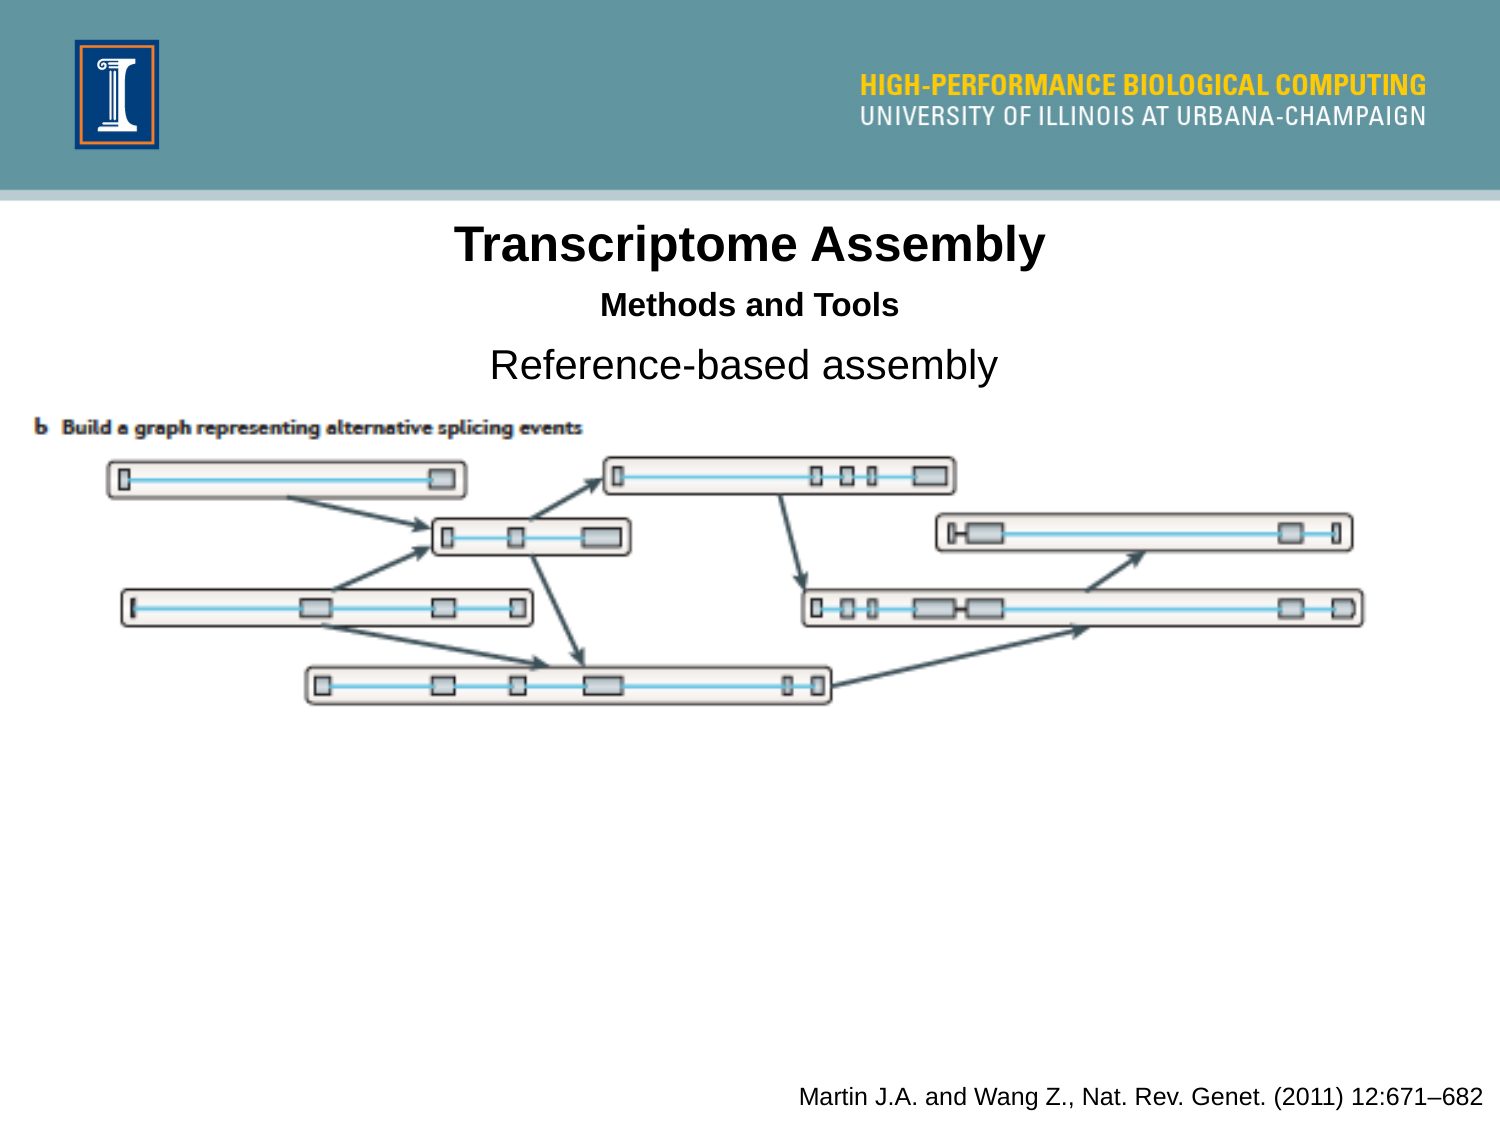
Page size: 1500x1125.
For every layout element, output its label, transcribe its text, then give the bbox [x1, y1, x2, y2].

picture [0, 0, 1500, 1125]
text_box Transcriptome Assembly Methods and Tools [74, 213, 1425, 303]
text_box Martin J.A. and Wang Z., Nat. Rev. Genet. (2011) 12:671–682 [772, 1073, 1500, 1119]
text_box Reference-based assembly [74, 320, 1425, 396]
